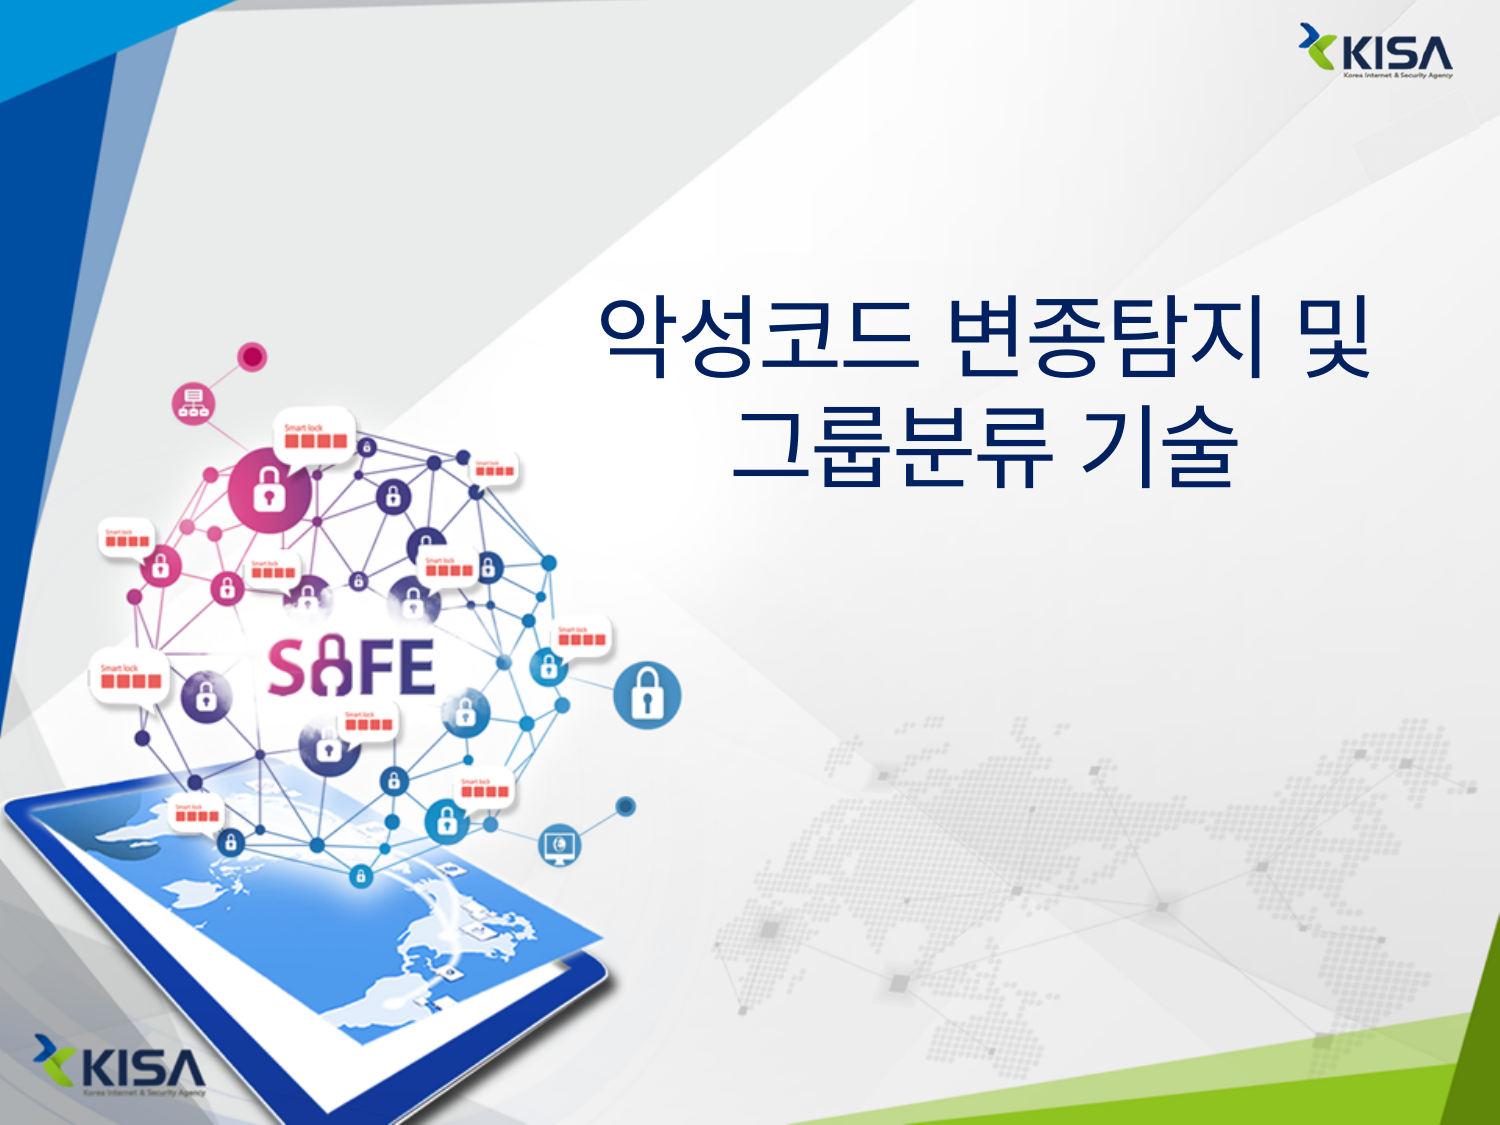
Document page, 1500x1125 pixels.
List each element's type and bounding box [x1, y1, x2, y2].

text_box [0, 0, 1500, 1125]
